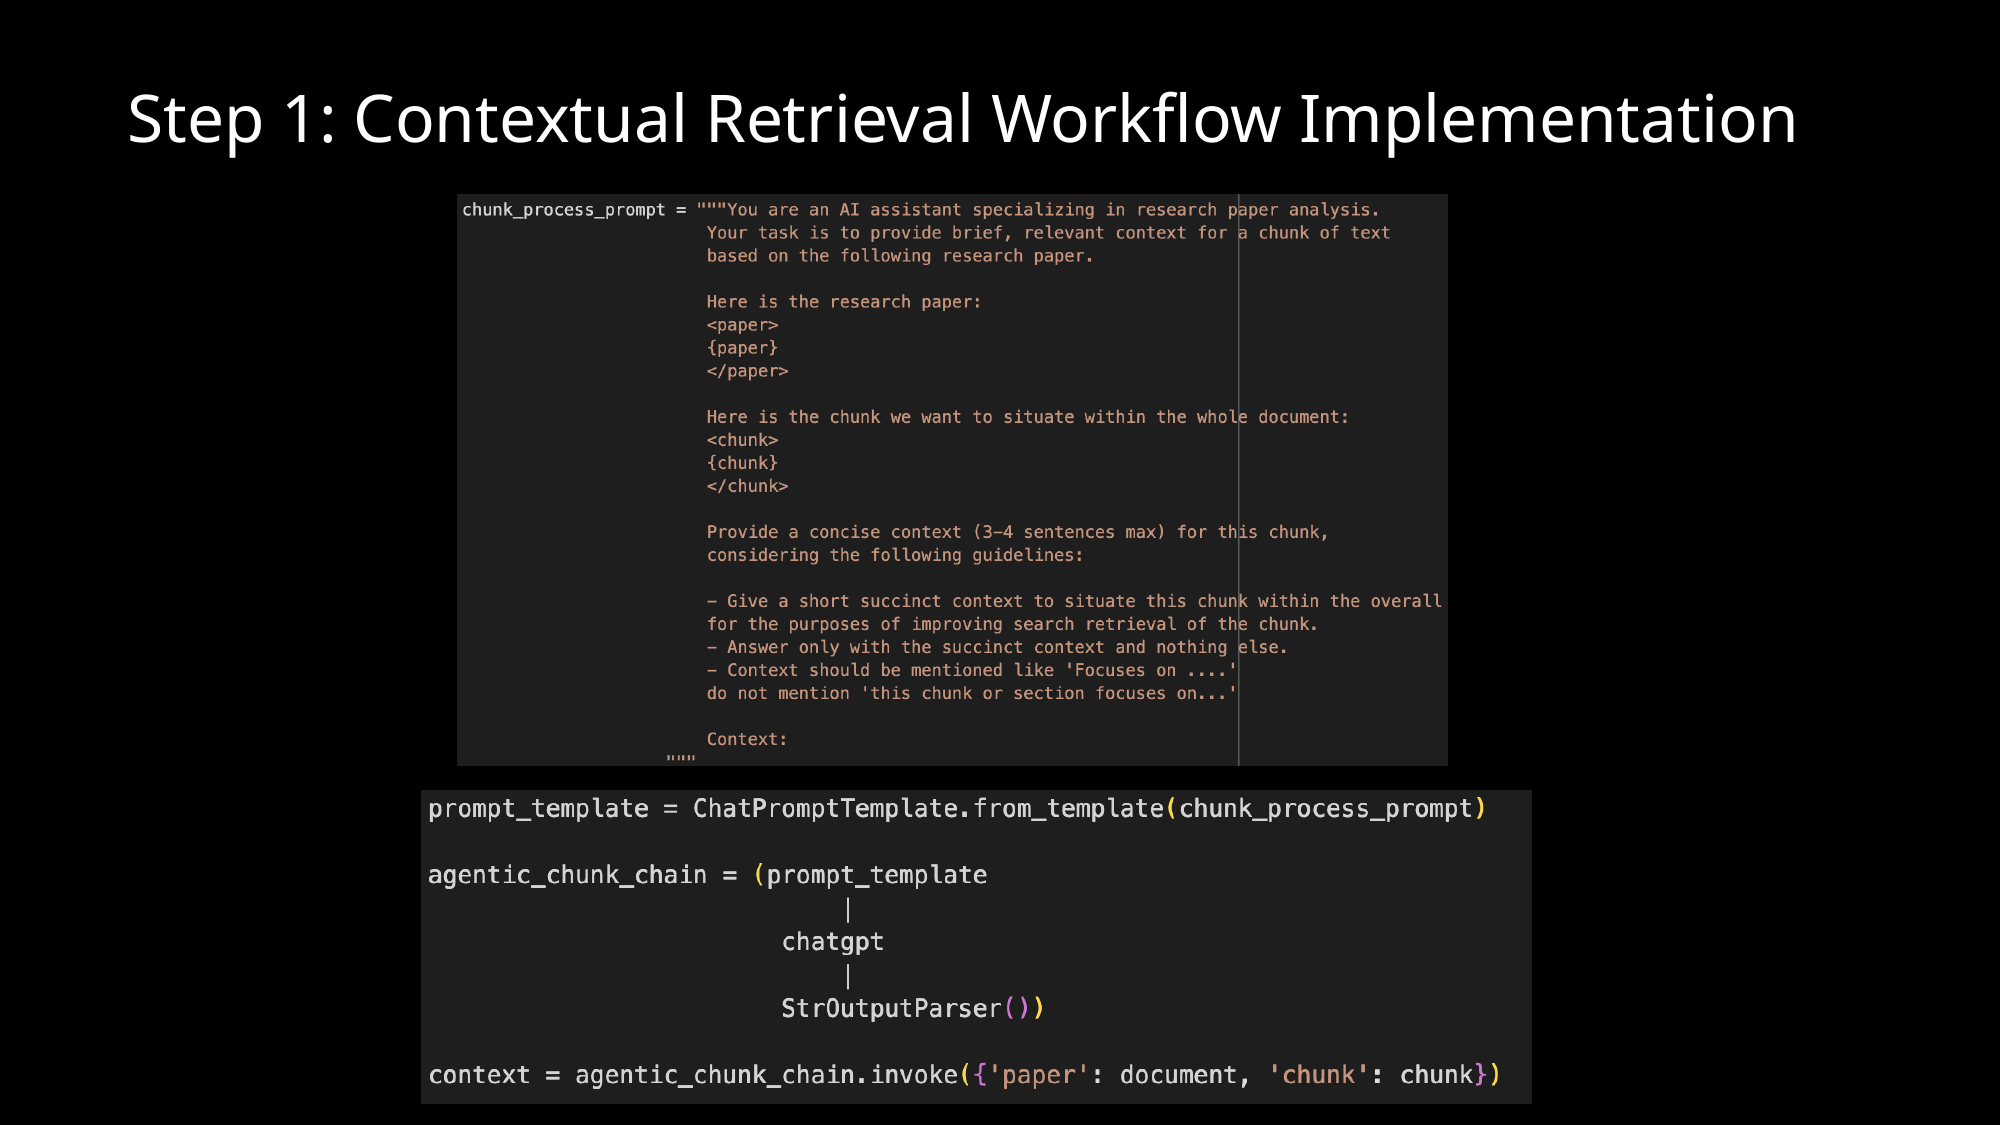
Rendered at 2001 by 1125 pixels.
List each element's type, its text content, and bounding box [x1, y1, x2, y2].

picture [420, 790, 1532, 1104]
picture [456, 194, 1448, 767]
title Step 1: Contextual Retrieval Workflow Implementation [112, 47, 1840, 195]
